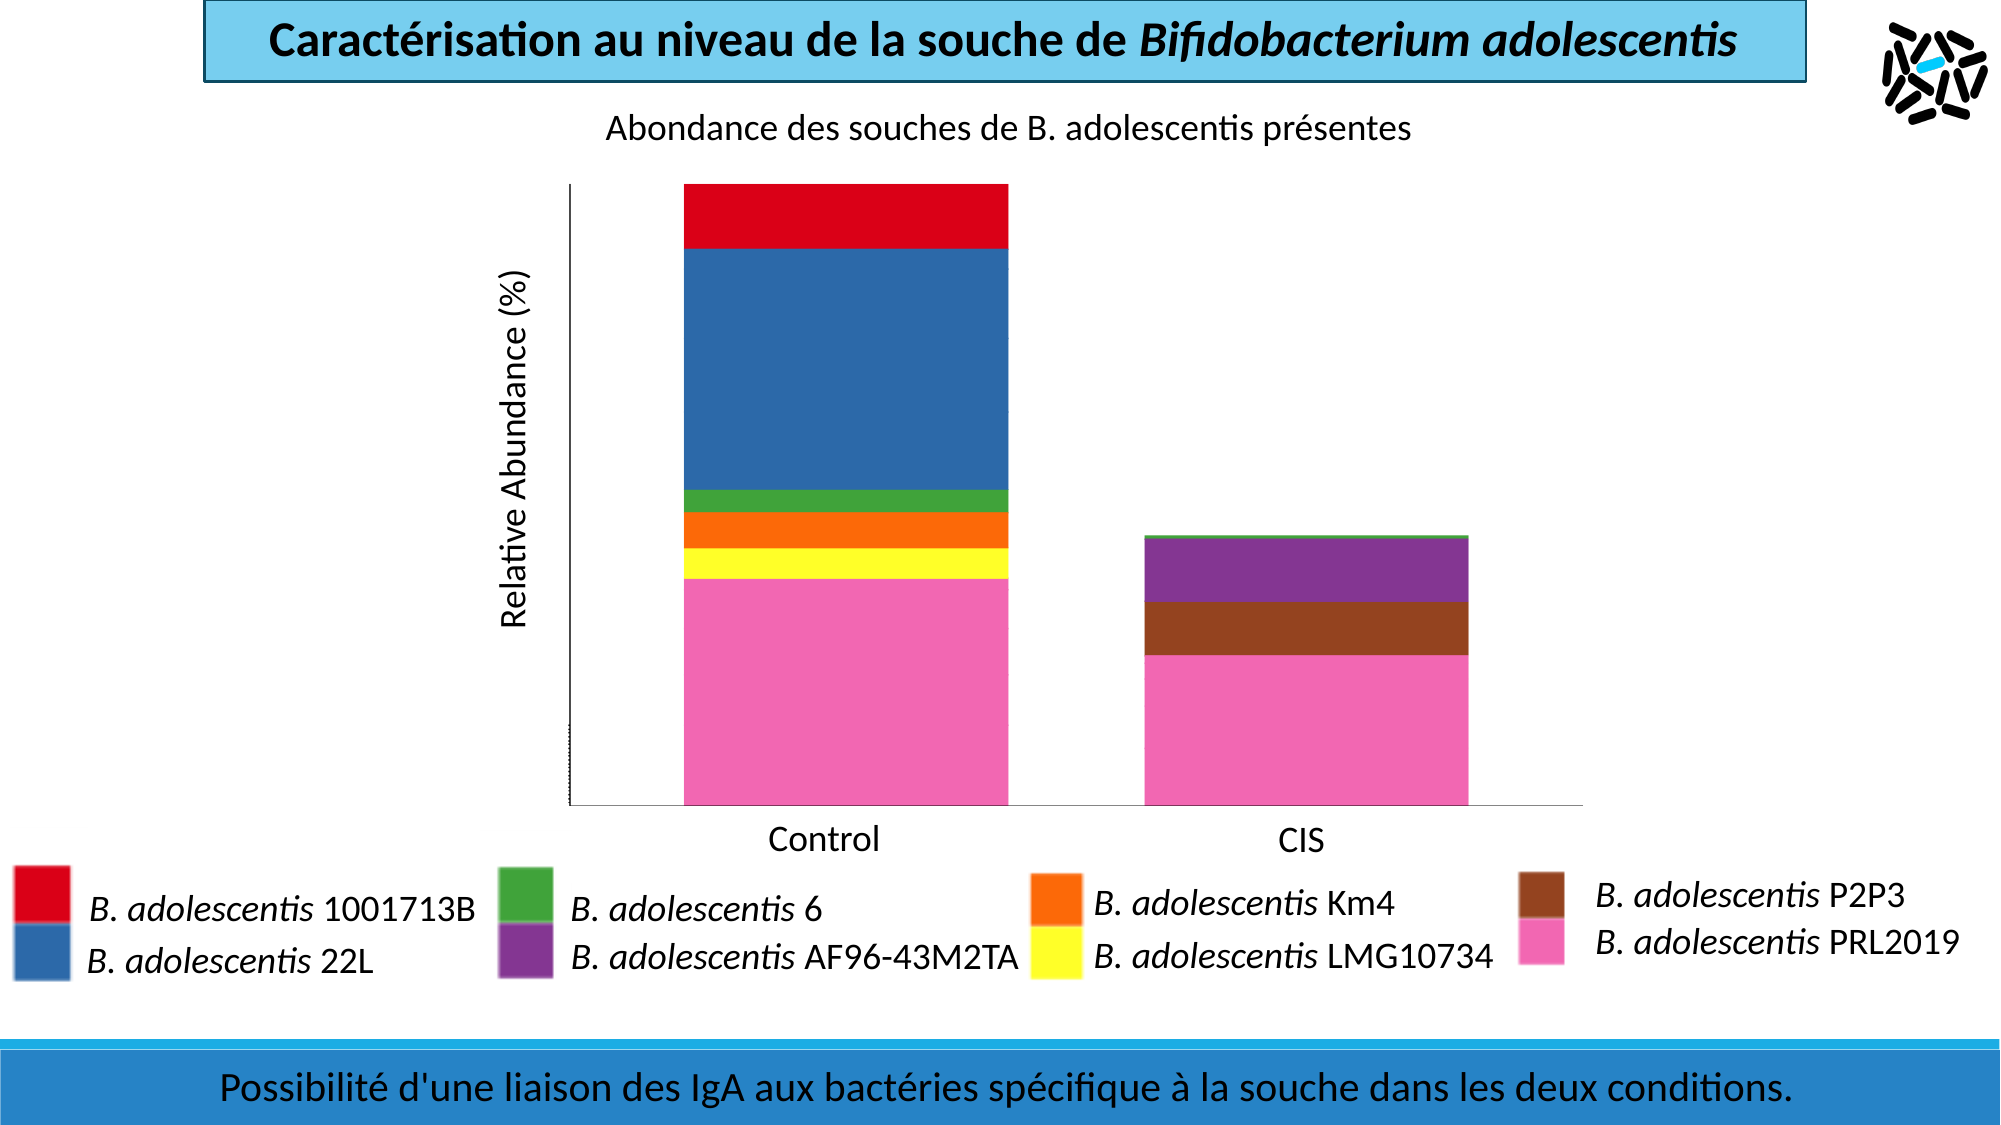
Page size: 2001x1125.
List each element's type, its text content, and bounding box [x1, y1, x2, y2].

text_box Control [753, 816, 961, 867]
text_box B. adolescentis PRL2019 [1580, 910, 2000, 970]
picture [567, 166, 1590, 807]
text_box Possibilité d'une liaison des IgA aux bactéries spécifique à la souche dans les deux conditions. [204, 1052, 1817, 1118]
picture [1511, 840, 1570, 981]
text_box [203, 0, 1807, 83]
picture [1016, 836, 1102, 997]
text_box B. adolescentis 1001713B [97, 876, 477, 928]
text_box B. adolescentis 6 [581, 876, 1014, 924]
picture [479, 828, 572, 997]
text_box CIS [1263, 816, 1471, 867]
text_box B. adolescentis 22L [97, 928, 477, 989]
picture [10, 825, 89, 1000]
text_box B. adolescentis LMG10734 [1576, 923, 1715, 984]
text_box Relative Abundance (%) [480, 160, 541, 645]
text_box B. adolescentis P2P3 [1580, 862, 2000, 910]
text_box Caractérisation au niveau de la souche de Bifidobacterium adolescentis [254, 0, 1796, 74]
text_box B. adolescentis Km4 [1110, 870, 1509, 923]
text_box Abondance des souches de B. adolescentis présentes [590, 95, 1581, 155]
picture [1882, 22, 1989, 125]
text_box B. adolescentis LMG10734 [1110, 923, 1511, 984]
text_box B. adolescentis AF96-43M2TA [581, 924, 1014, 985]
